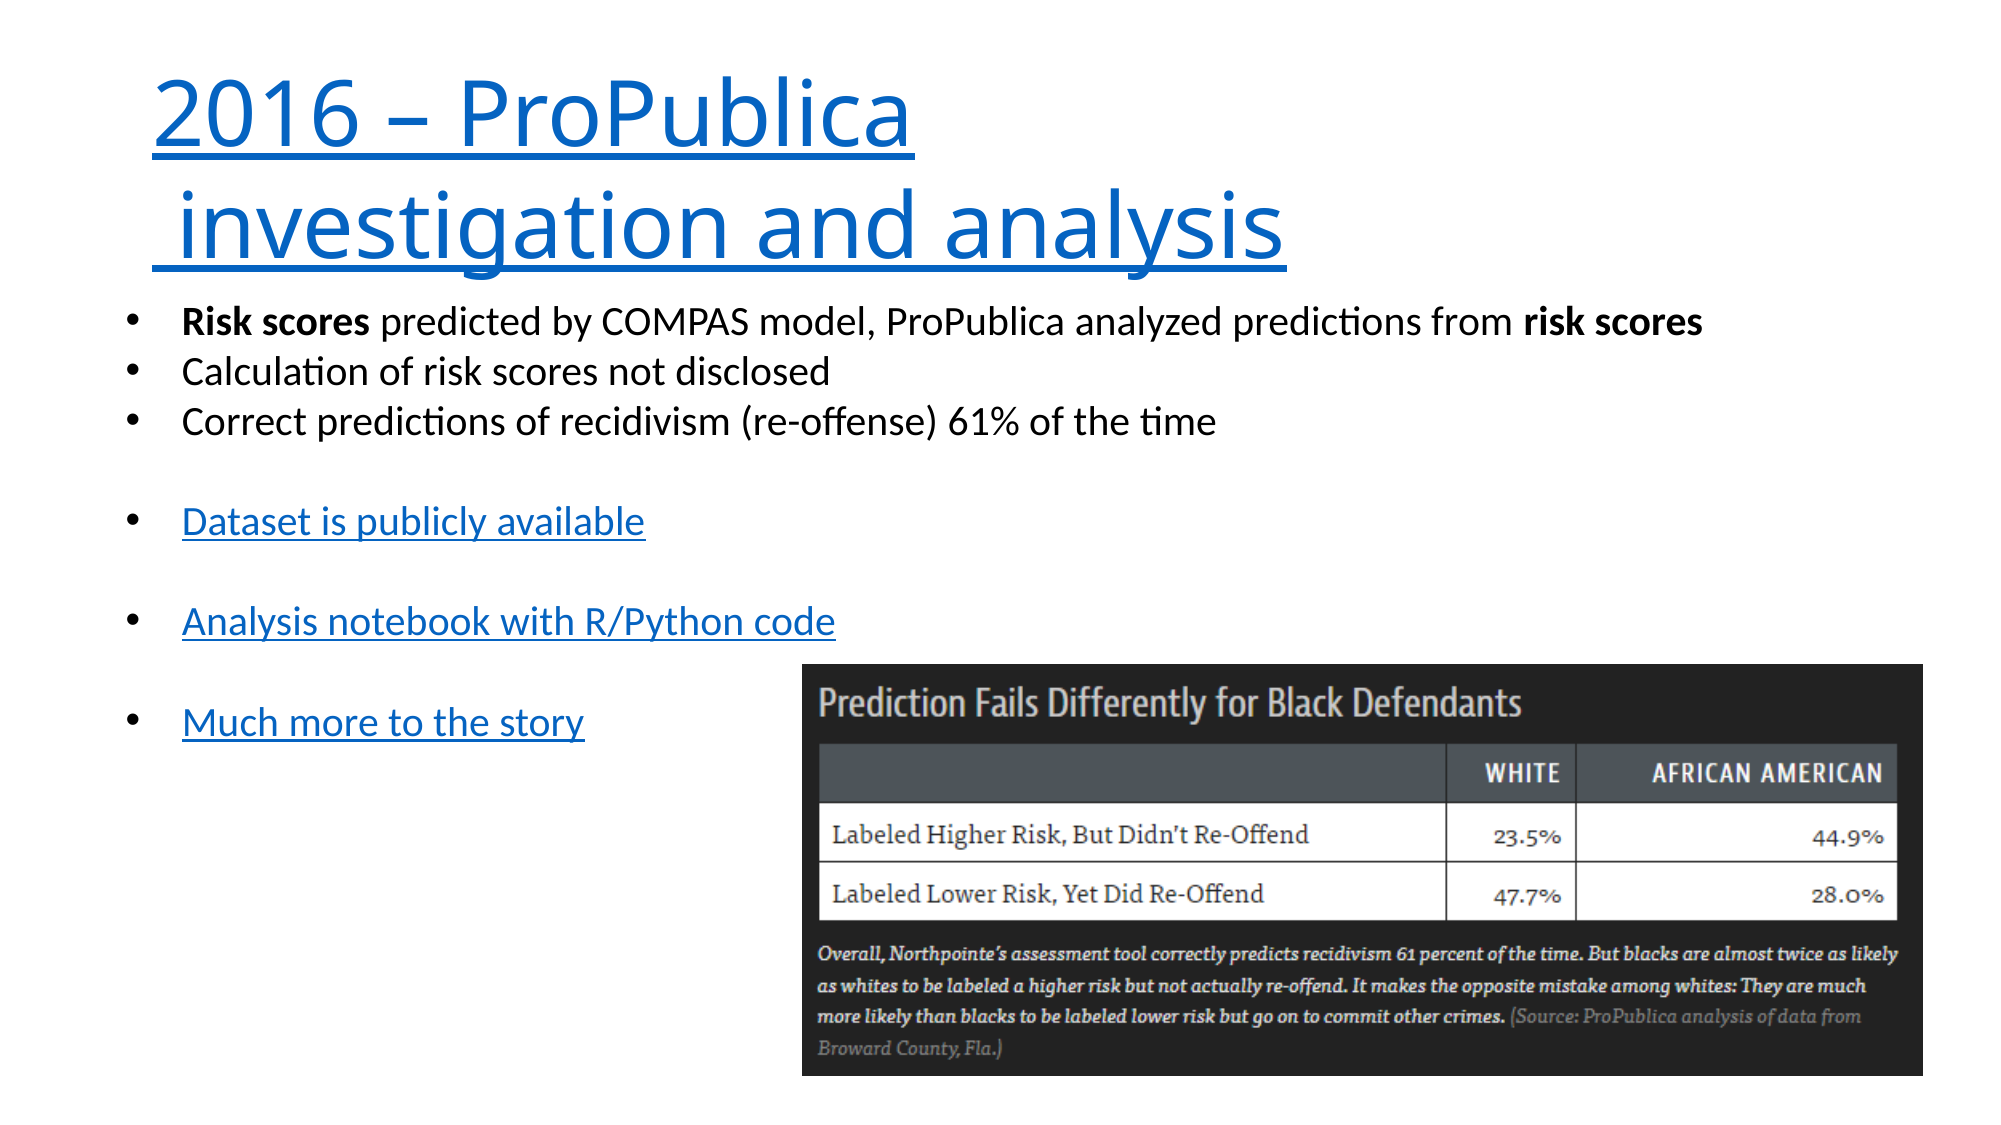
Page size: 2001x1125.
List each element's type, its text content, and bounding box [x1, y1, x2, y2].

title 2016 – ProPublica investigation and analysis [137, 59, 1863, 278]
picture [802, 664, 1923, 1076]
text_box Risk scores predicted by COMPAS model, ProPublica analyzed predictions from risk scores Calculation of risk scores not disclosed Correct predictions of recidivism (re-offense) 61% of the time Dataset is publicly available Analysis notebook with R/Python code Much more to the story [110, 286, 1807, 752]
